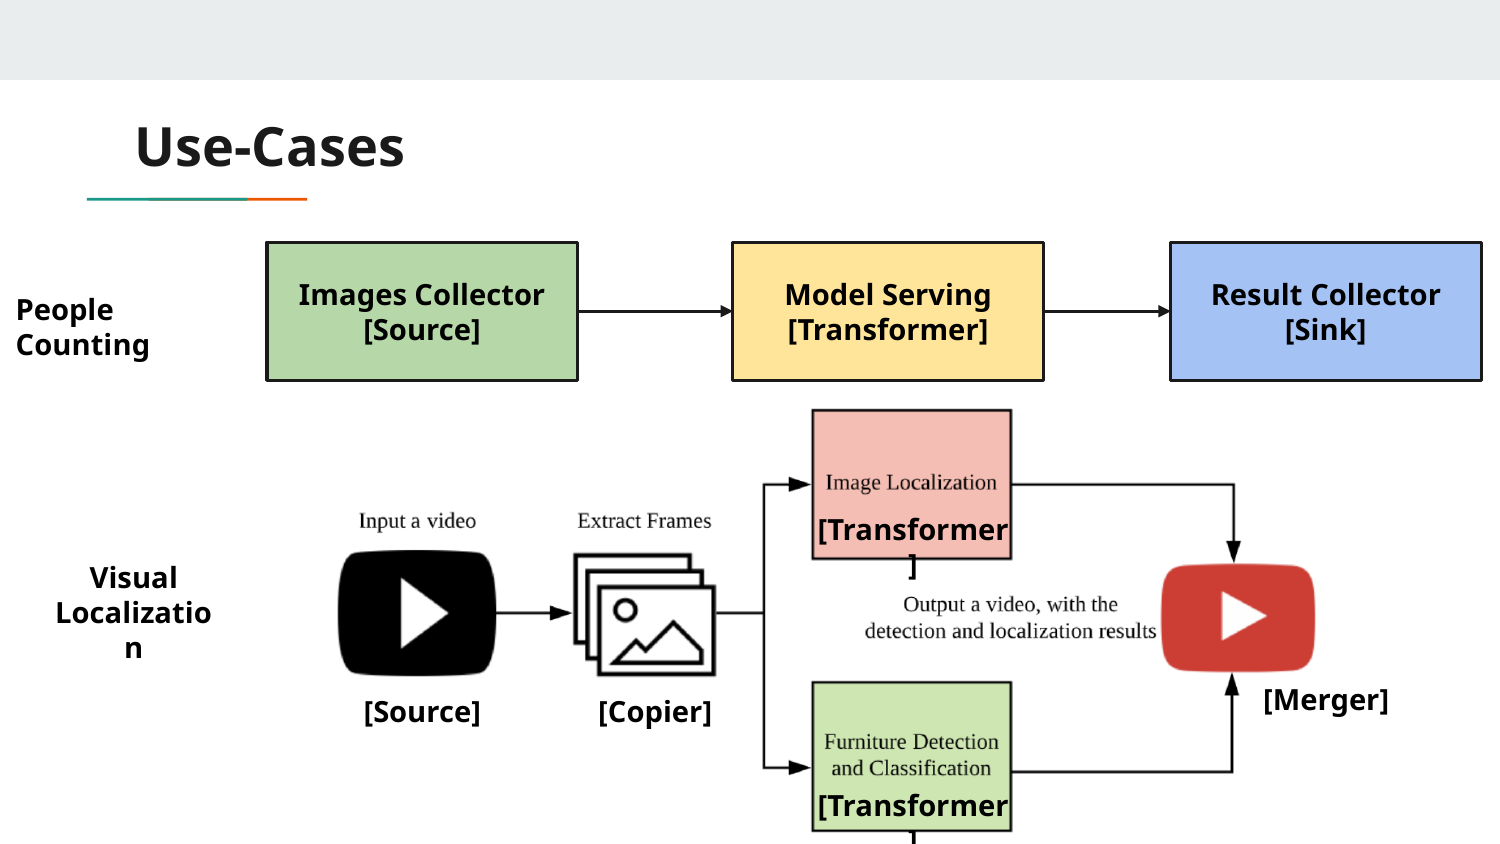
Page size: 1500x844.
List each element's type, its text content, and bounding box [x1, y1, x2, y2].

text_box People Counting [0, 276, 267, 365]
text_box Images Collector [Source] [266, 242, 578, 381]
title Use-Cases [119, 97, 1381, 186]
text_box Model Serving [Transformer] [732, 242, 1044, 381]
text_box [Merger] [1327, 666, 1424, 730]
text_box Result Collector [Sink] [1170, 242, 1482, 381]
picture [320, 405, 1322, 844]
text_box Visual Localization [30, 544, 237, 633]
